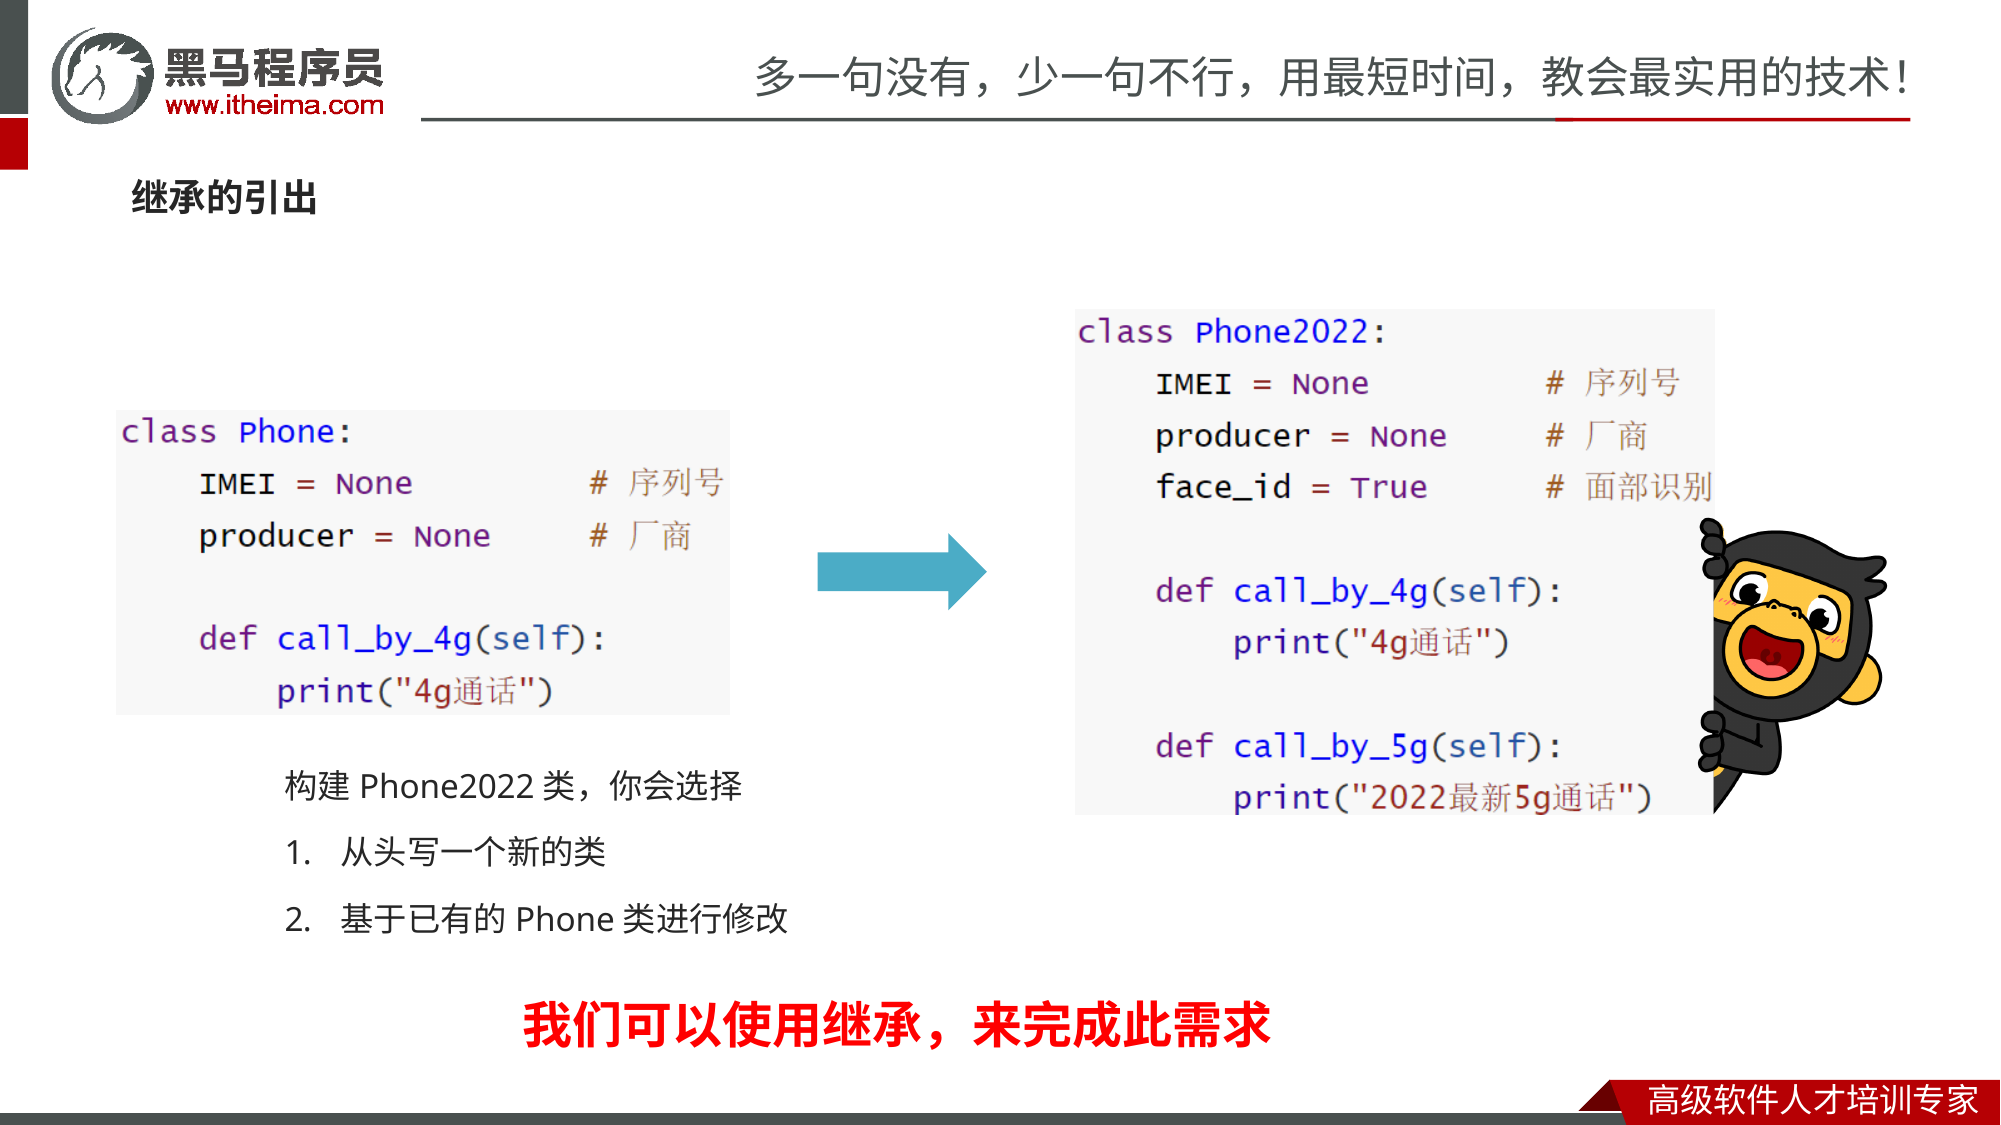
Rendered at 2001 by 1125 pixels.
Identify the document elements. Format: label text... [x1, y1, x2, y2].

text_box 我们可以使用继承，来完成此需求 [507, 985, 1288, 1061]
picture [1075, 309, 1969, 854]
picture [50, 26, 384, 125]
list 继承的引出 [116, 154, 1872, 239]
text_box [815, 531, 990, 613]
text_box 构建Phone2022类，你会选择 从头写一个新的类 基于已有的Phone类进行修改 [269, 737, 1591, 838]
picture [116, 410, 730, 715]
